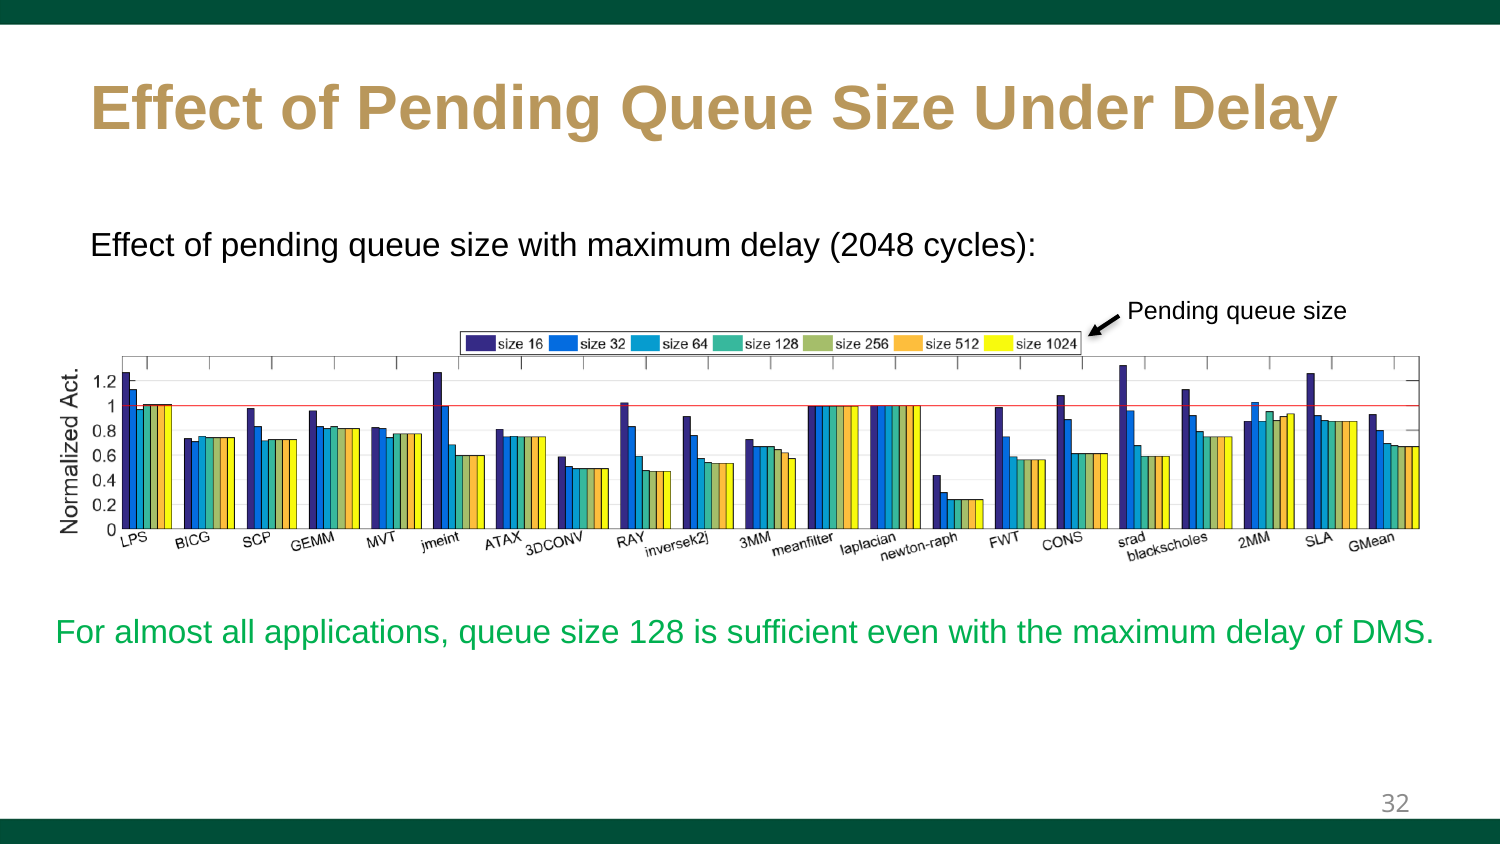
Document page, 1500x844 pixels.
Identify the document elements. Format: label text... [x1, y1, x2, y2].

footer [512, 782, 988, 827]
slide_number 32 [1074, 782, 1425, 827]
text_box Effect of pending queue size with maximum delay (2048 cycles): [74, 216, 1168, 324]
text_box For almost all applications, queue size 128 is sufficient even with the maximum delay of DMS. [40, 602, 1455, 752]
title Effect of Pending Queue Size Under Delay [75, 33, 1425, 175]
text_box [1087, 287, 1388, 337]
picture [0, 0, 1500, 844]
